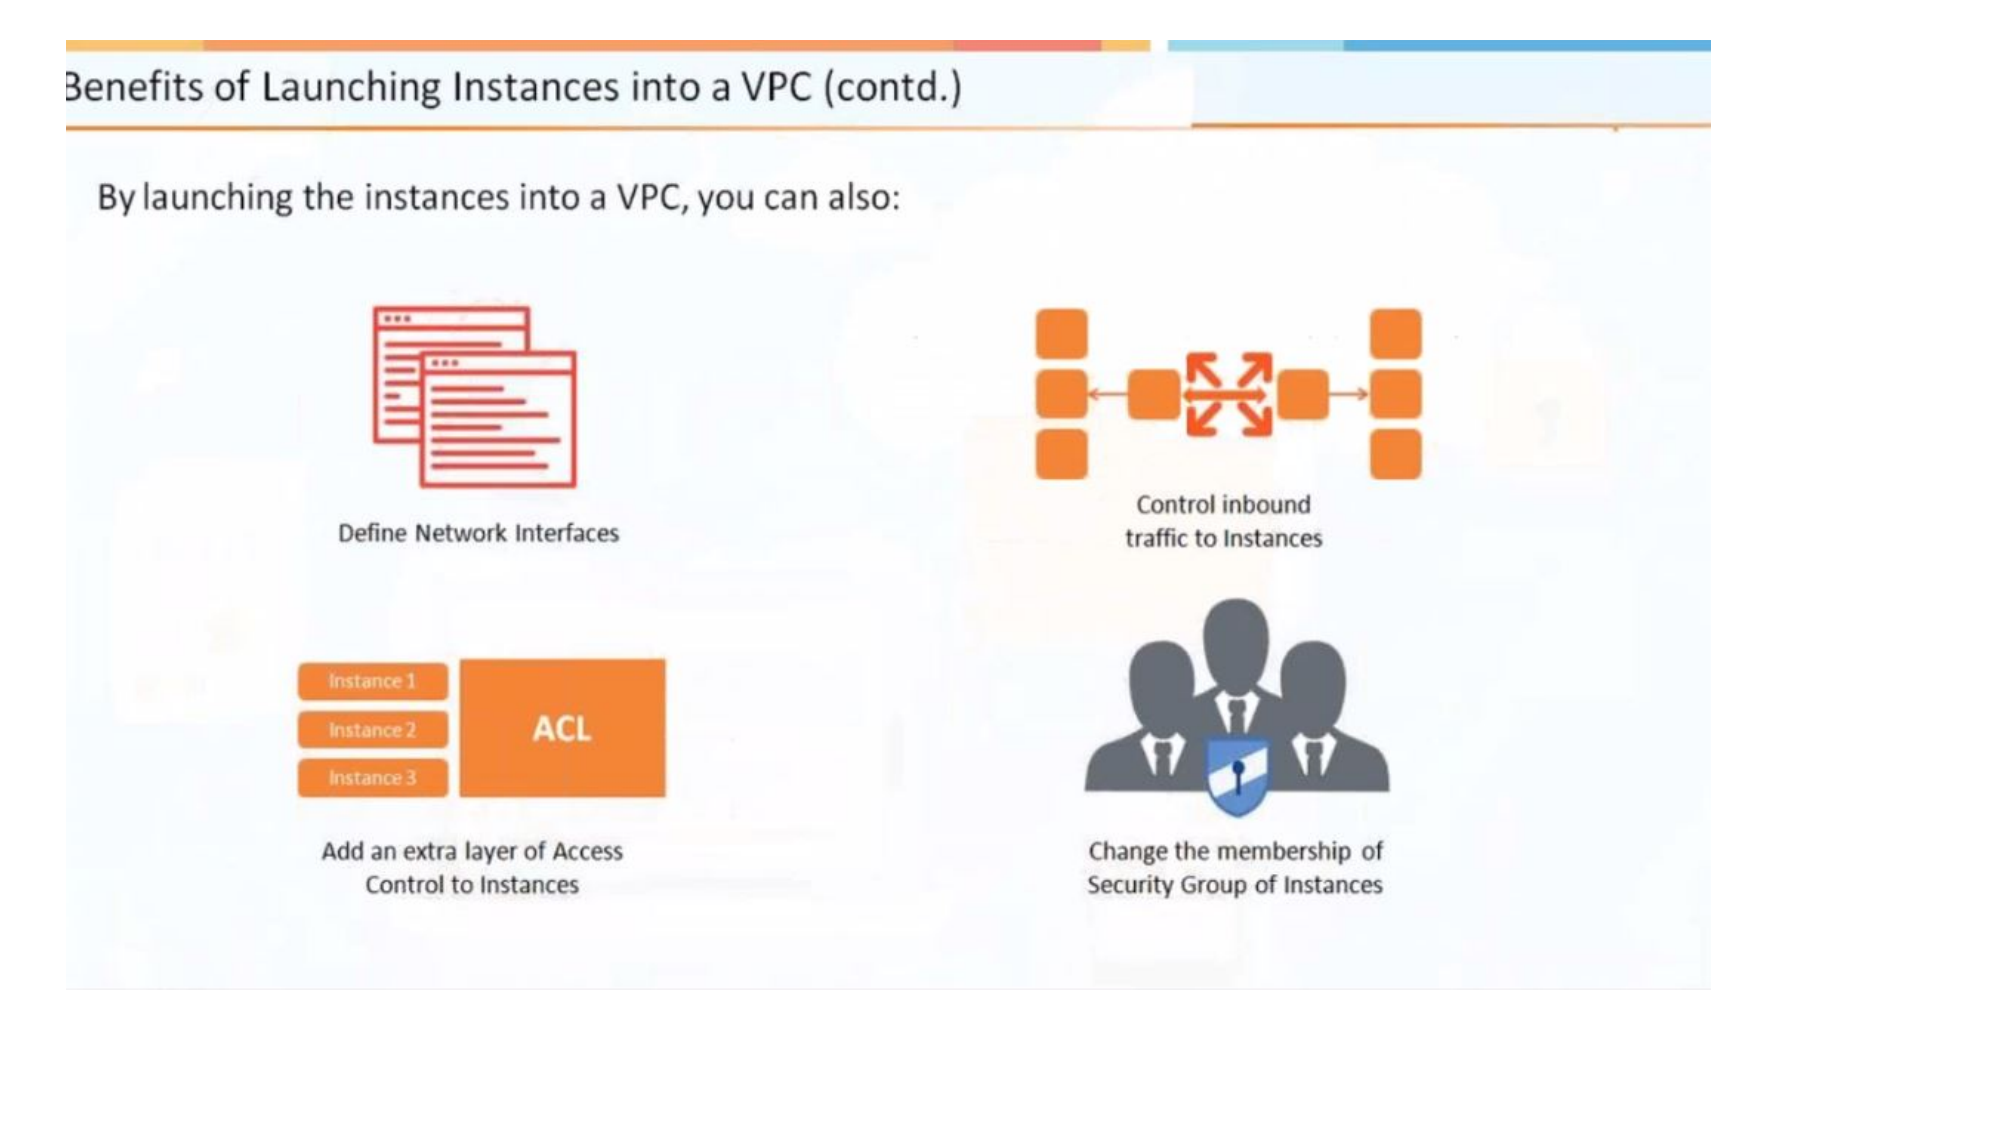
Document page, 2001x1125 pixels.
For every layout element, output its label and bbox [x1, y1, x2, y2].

list [66, 40, 1711, 990]
